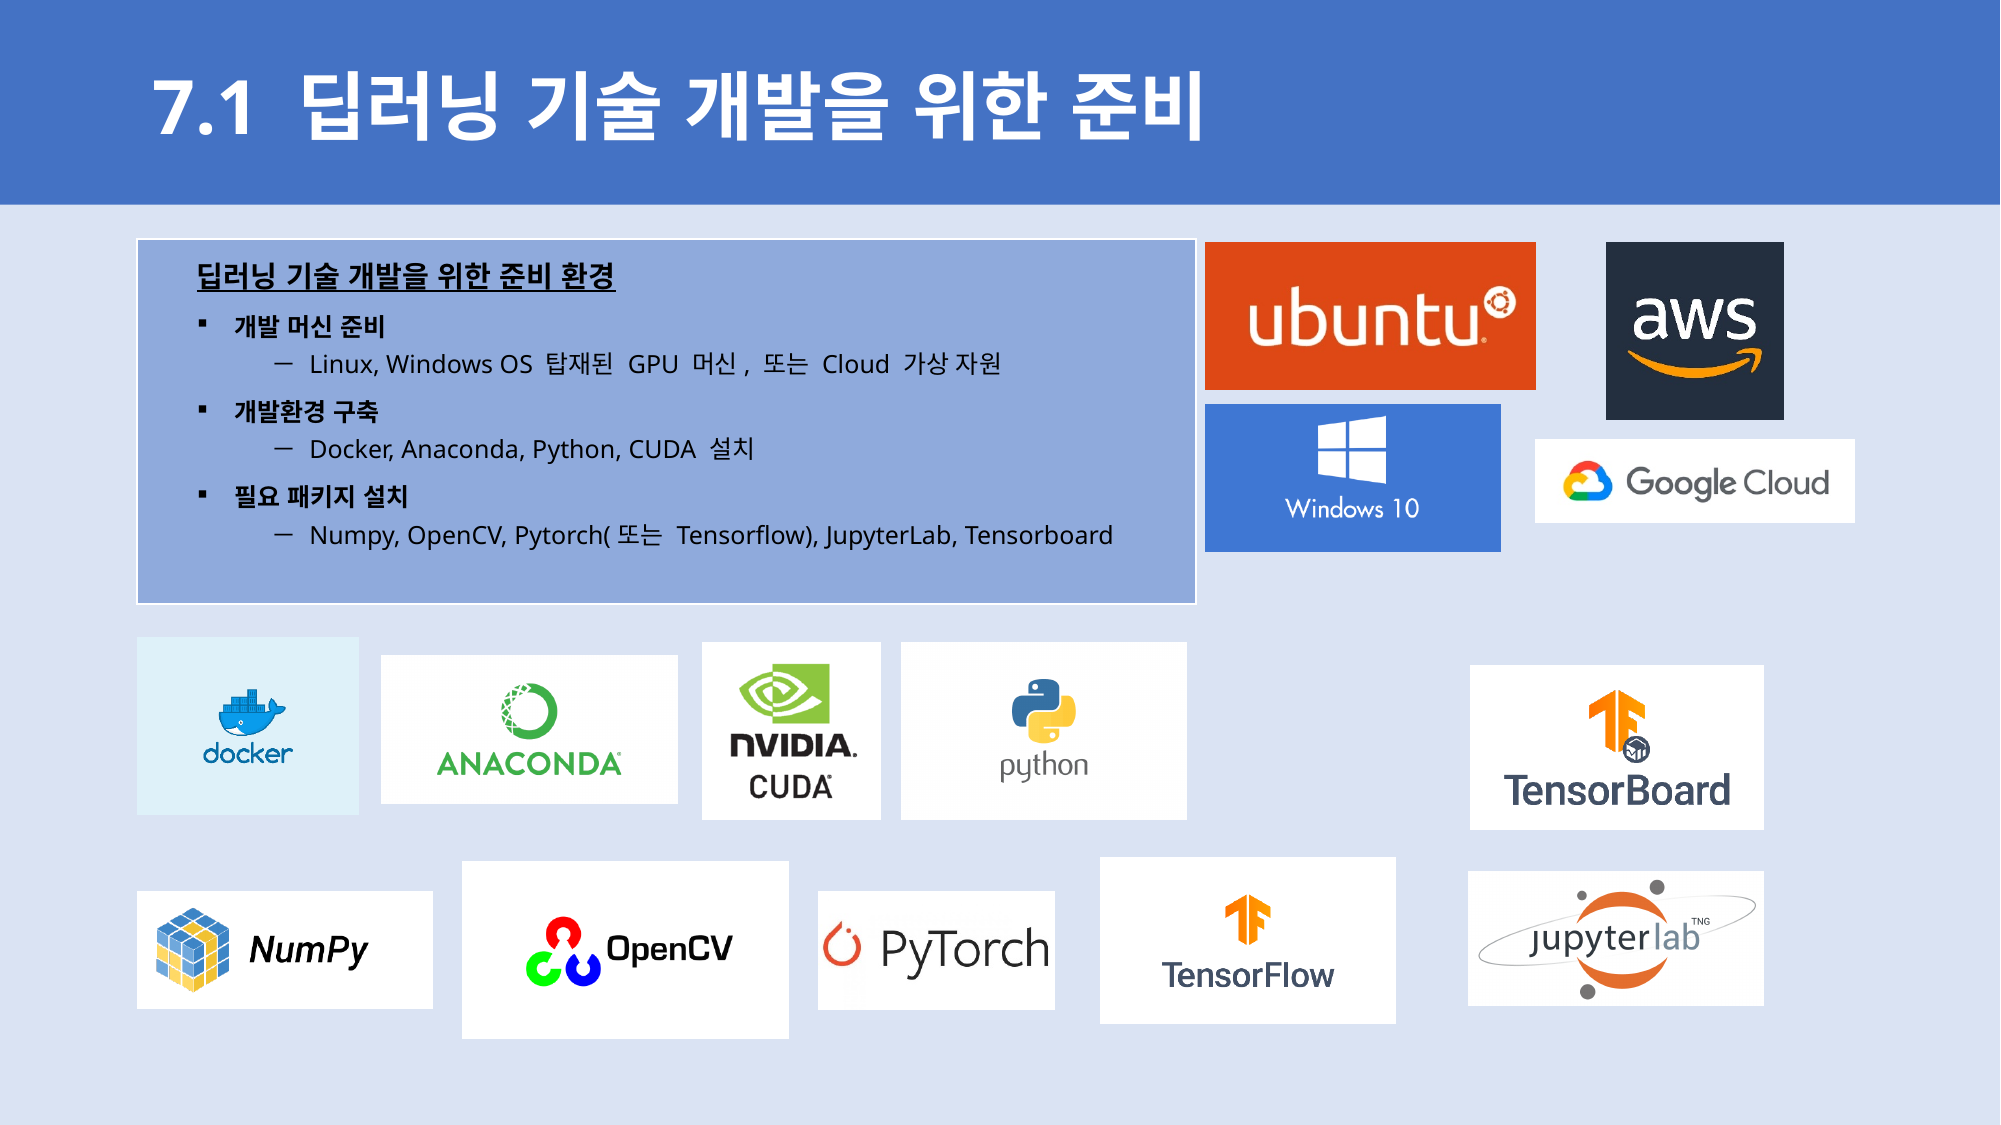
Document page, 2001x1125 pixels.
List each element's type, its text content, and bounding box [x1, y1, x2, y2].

picture [137, 891, 433, 1010]
picture [702, 642, 881, 820]
picture [1469, 664, 1764, 831]
picture [1468, 871, 1764, 1006]
picture [1100, 857, 1396, 1024]
picture [1535, 439, 1855, 523]
picture [818, 891, 1055, 1010]
picture [901, 642, 1187, 820]
picture [462, 861, 789, 1039]
picture [137, 637, 359, 815]
picture [381, 655, 678, 804]
picture [1606, 242, 1784, 420]
title 7.1 딥러닝 기술 개발을 위한 준비 [137, 1, 1863, 220]
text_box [137, 239, 1197, 605]
picture [1204, 242, 1536, 390]
picture [1204, 404, 1501, 552]
